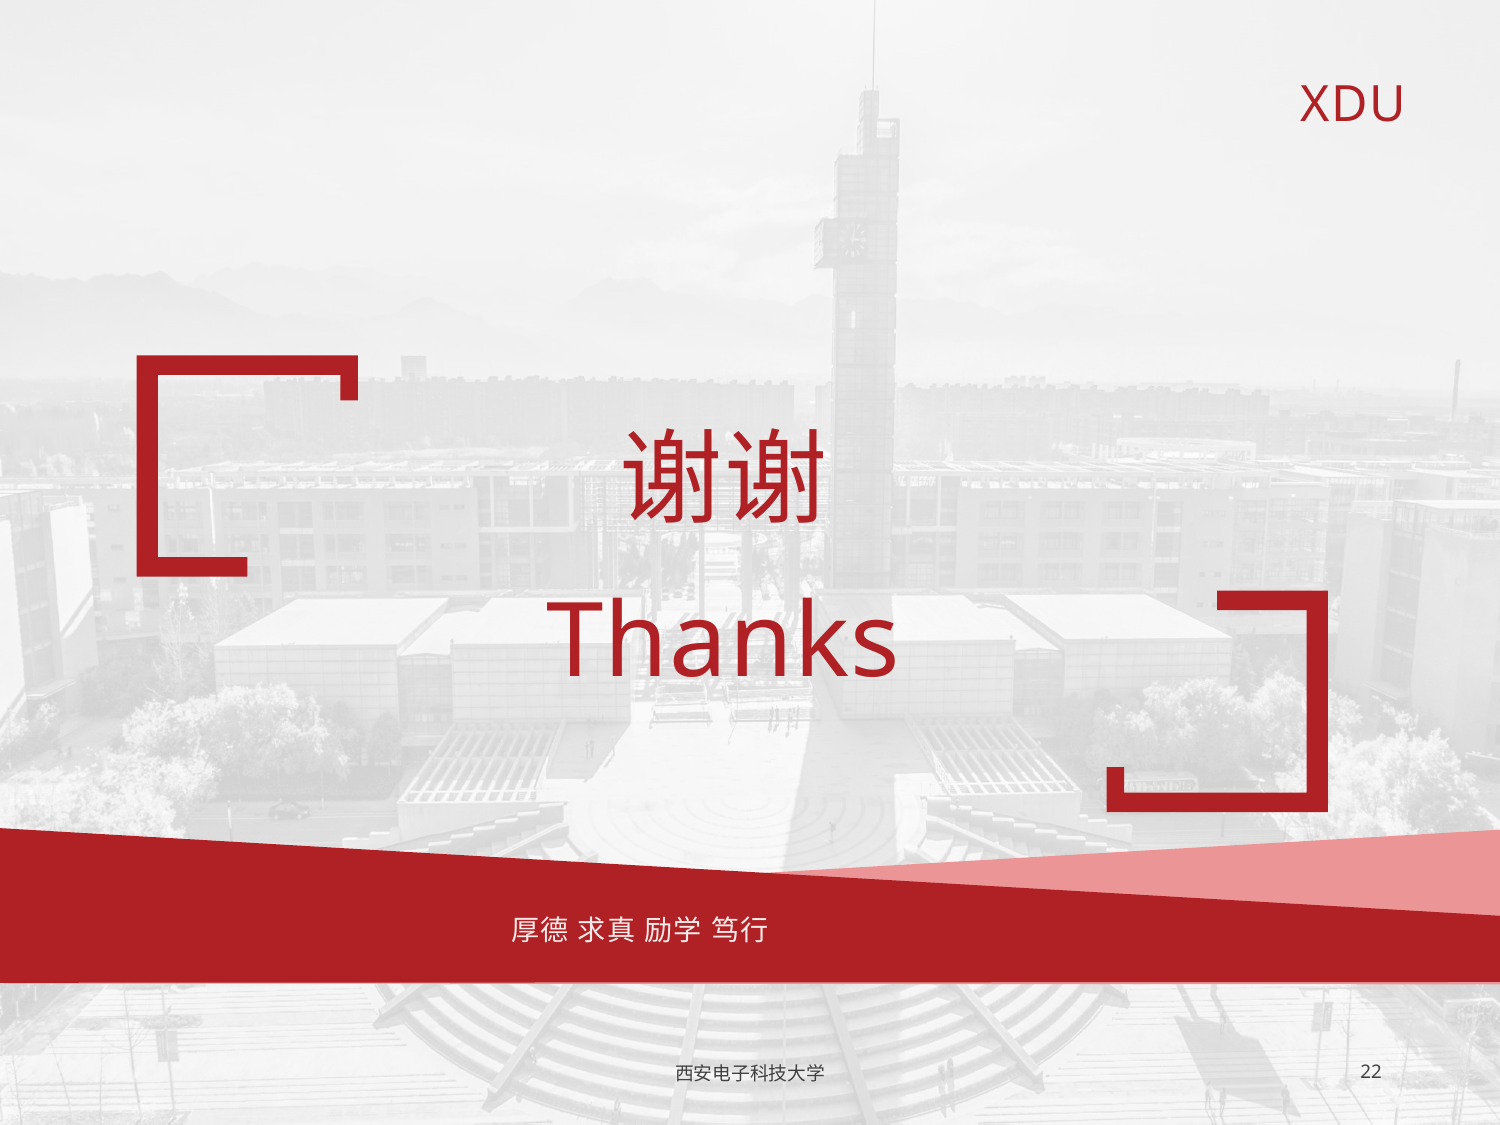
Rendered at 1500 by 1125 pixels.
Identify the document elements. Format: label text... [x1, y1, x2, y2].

slide_number 22 [1059, 1042, 1397, 1103]
text_box 谢谢 Thanks [316, 368, 1131, 705]
text_box 厚德 求真 励学 笃行 [496, 895, 1013, 954]
text_box [136, 354, 359, 578]
text_box [0, 827, 1500, 984]
text_box [769, 828, 1500, 914]
footer 西安电子科技大学 [496, 1042, 1004, 1103]
text_box [1105, 590, 1329, 813]
